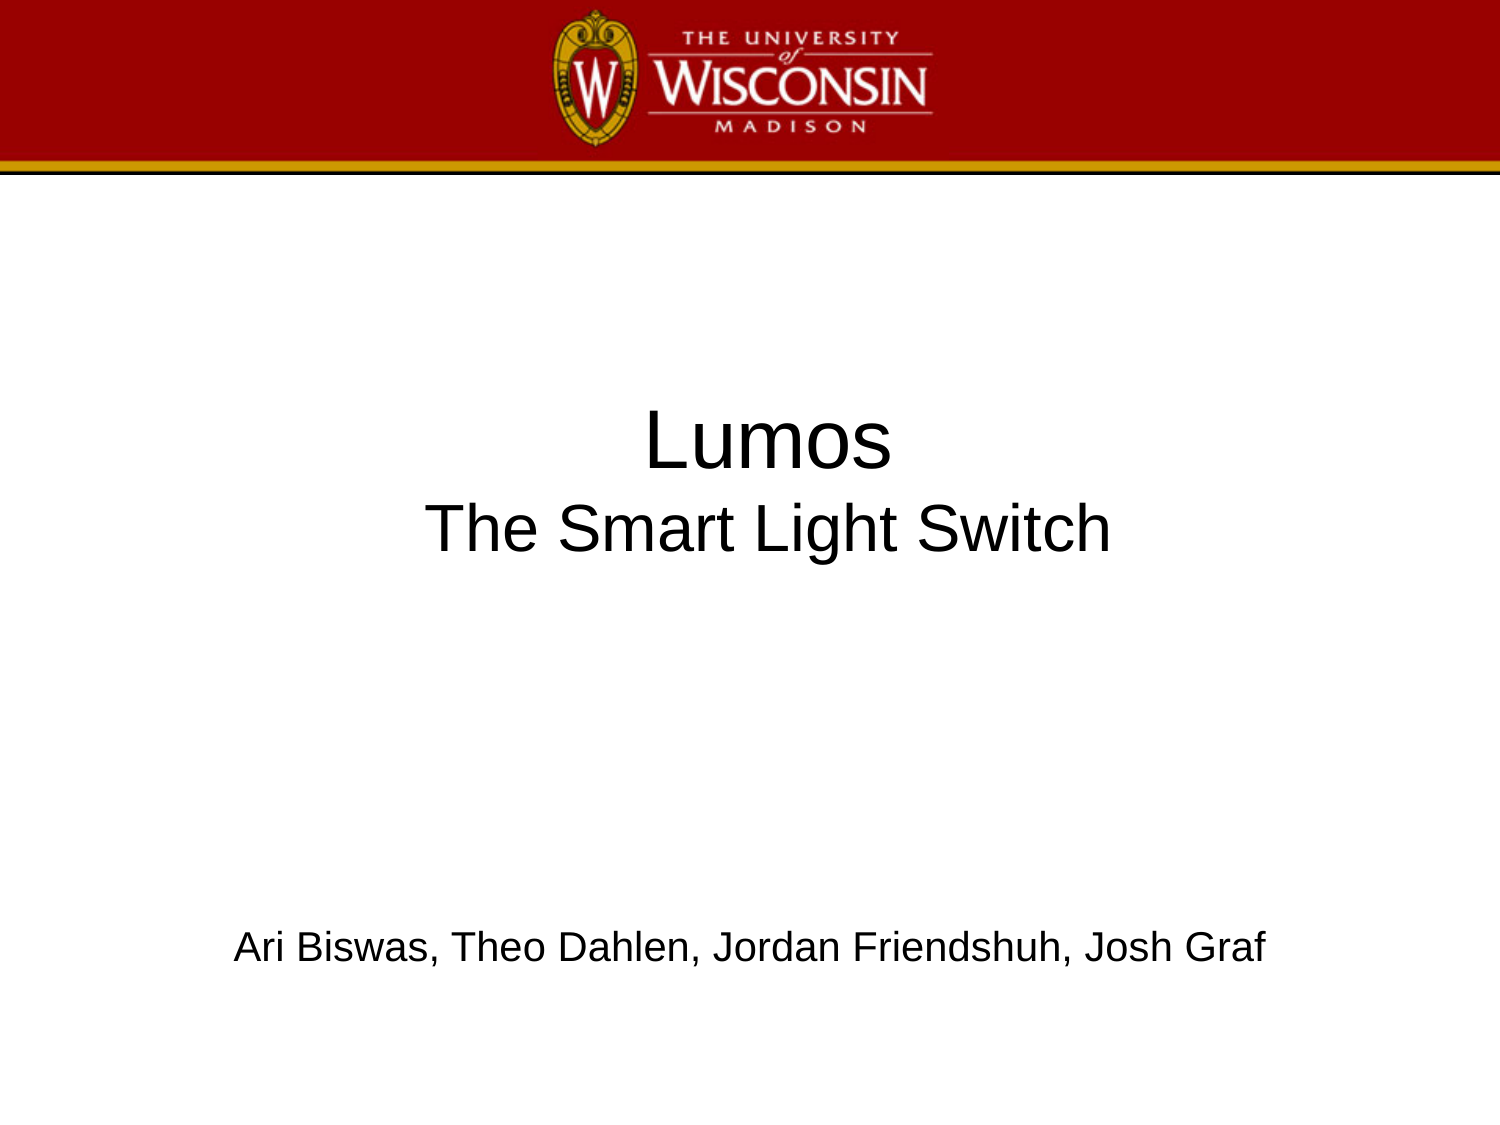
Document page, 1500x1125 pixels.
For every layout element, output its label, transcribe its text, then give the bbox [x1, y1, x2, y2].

subtitle Ari Biswas, Theo Dahlen, Jordan Friendshuh, Josh Graf [49, 912, 1451, 1051]
title Lumos The Smart Light Switch [249, 376, 1288, 574]
picture [0, 0, 1500, 175]
